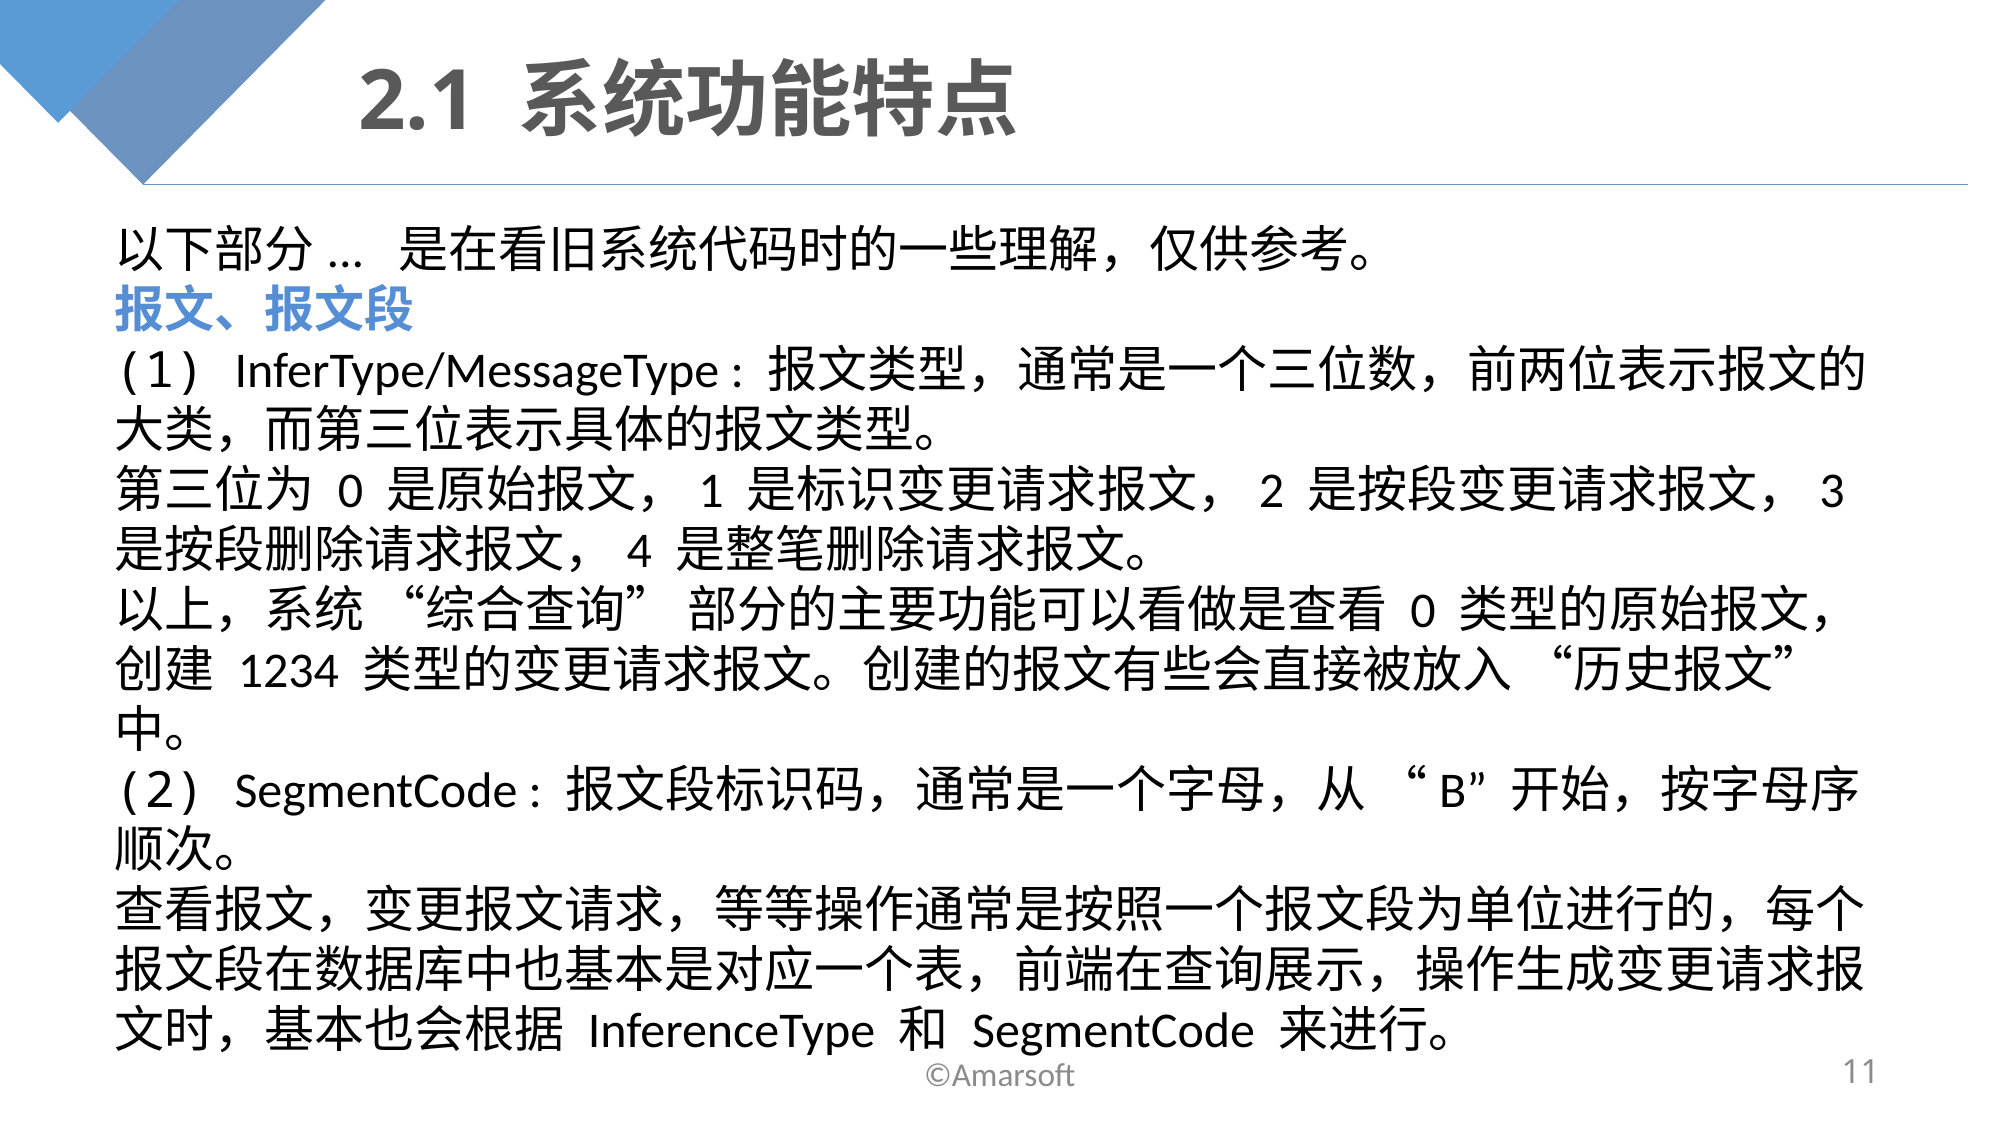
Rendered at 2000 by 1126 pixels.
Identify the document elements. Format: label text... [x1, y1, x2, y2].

footer ©Amarsoft [683, 1065, 1317, 1103]
slide_number 11 [1433, 1042, 1900, 1103]
text_box 以下部分... 是在看旧系统代码时的一些理解，仅供参考。 报文、报文段 (1) InferType/MessageType : 报文类型，通常是一个三位数，前两位表示报文的大类，而第三位表示具体的报文类型。 第三位为 0 是原始报文，1 是标识变更请求报文，2 是按段变更请求报文，3 是按段删除请求报文，4 是整笔删除请求报文。 以上，系统 “综合查询” 部分的主要功能可以看做是查看 0 类型的原始报文，创建 1234 类型的变更请求报文。创建的报文有些会直接被放入 “历史报文” 中。 (2) SegmentCode : 报文段标识码，通常是一个字母，从 “B” 开始，按字母序顺次。 查看报文，变更报文请求，等等操作通常是按照一个报文段为单位进行的，每个报文段在数据库中也基本是对应一个表，前端在查询展示，操作生成变更请求报文时，基本也会根据 InferenceType 和 SegmentCode 来进行。 [99, 209, 1885, 1065]
title 2.1 系统功能特点 [338, 19, 1923, 173]
